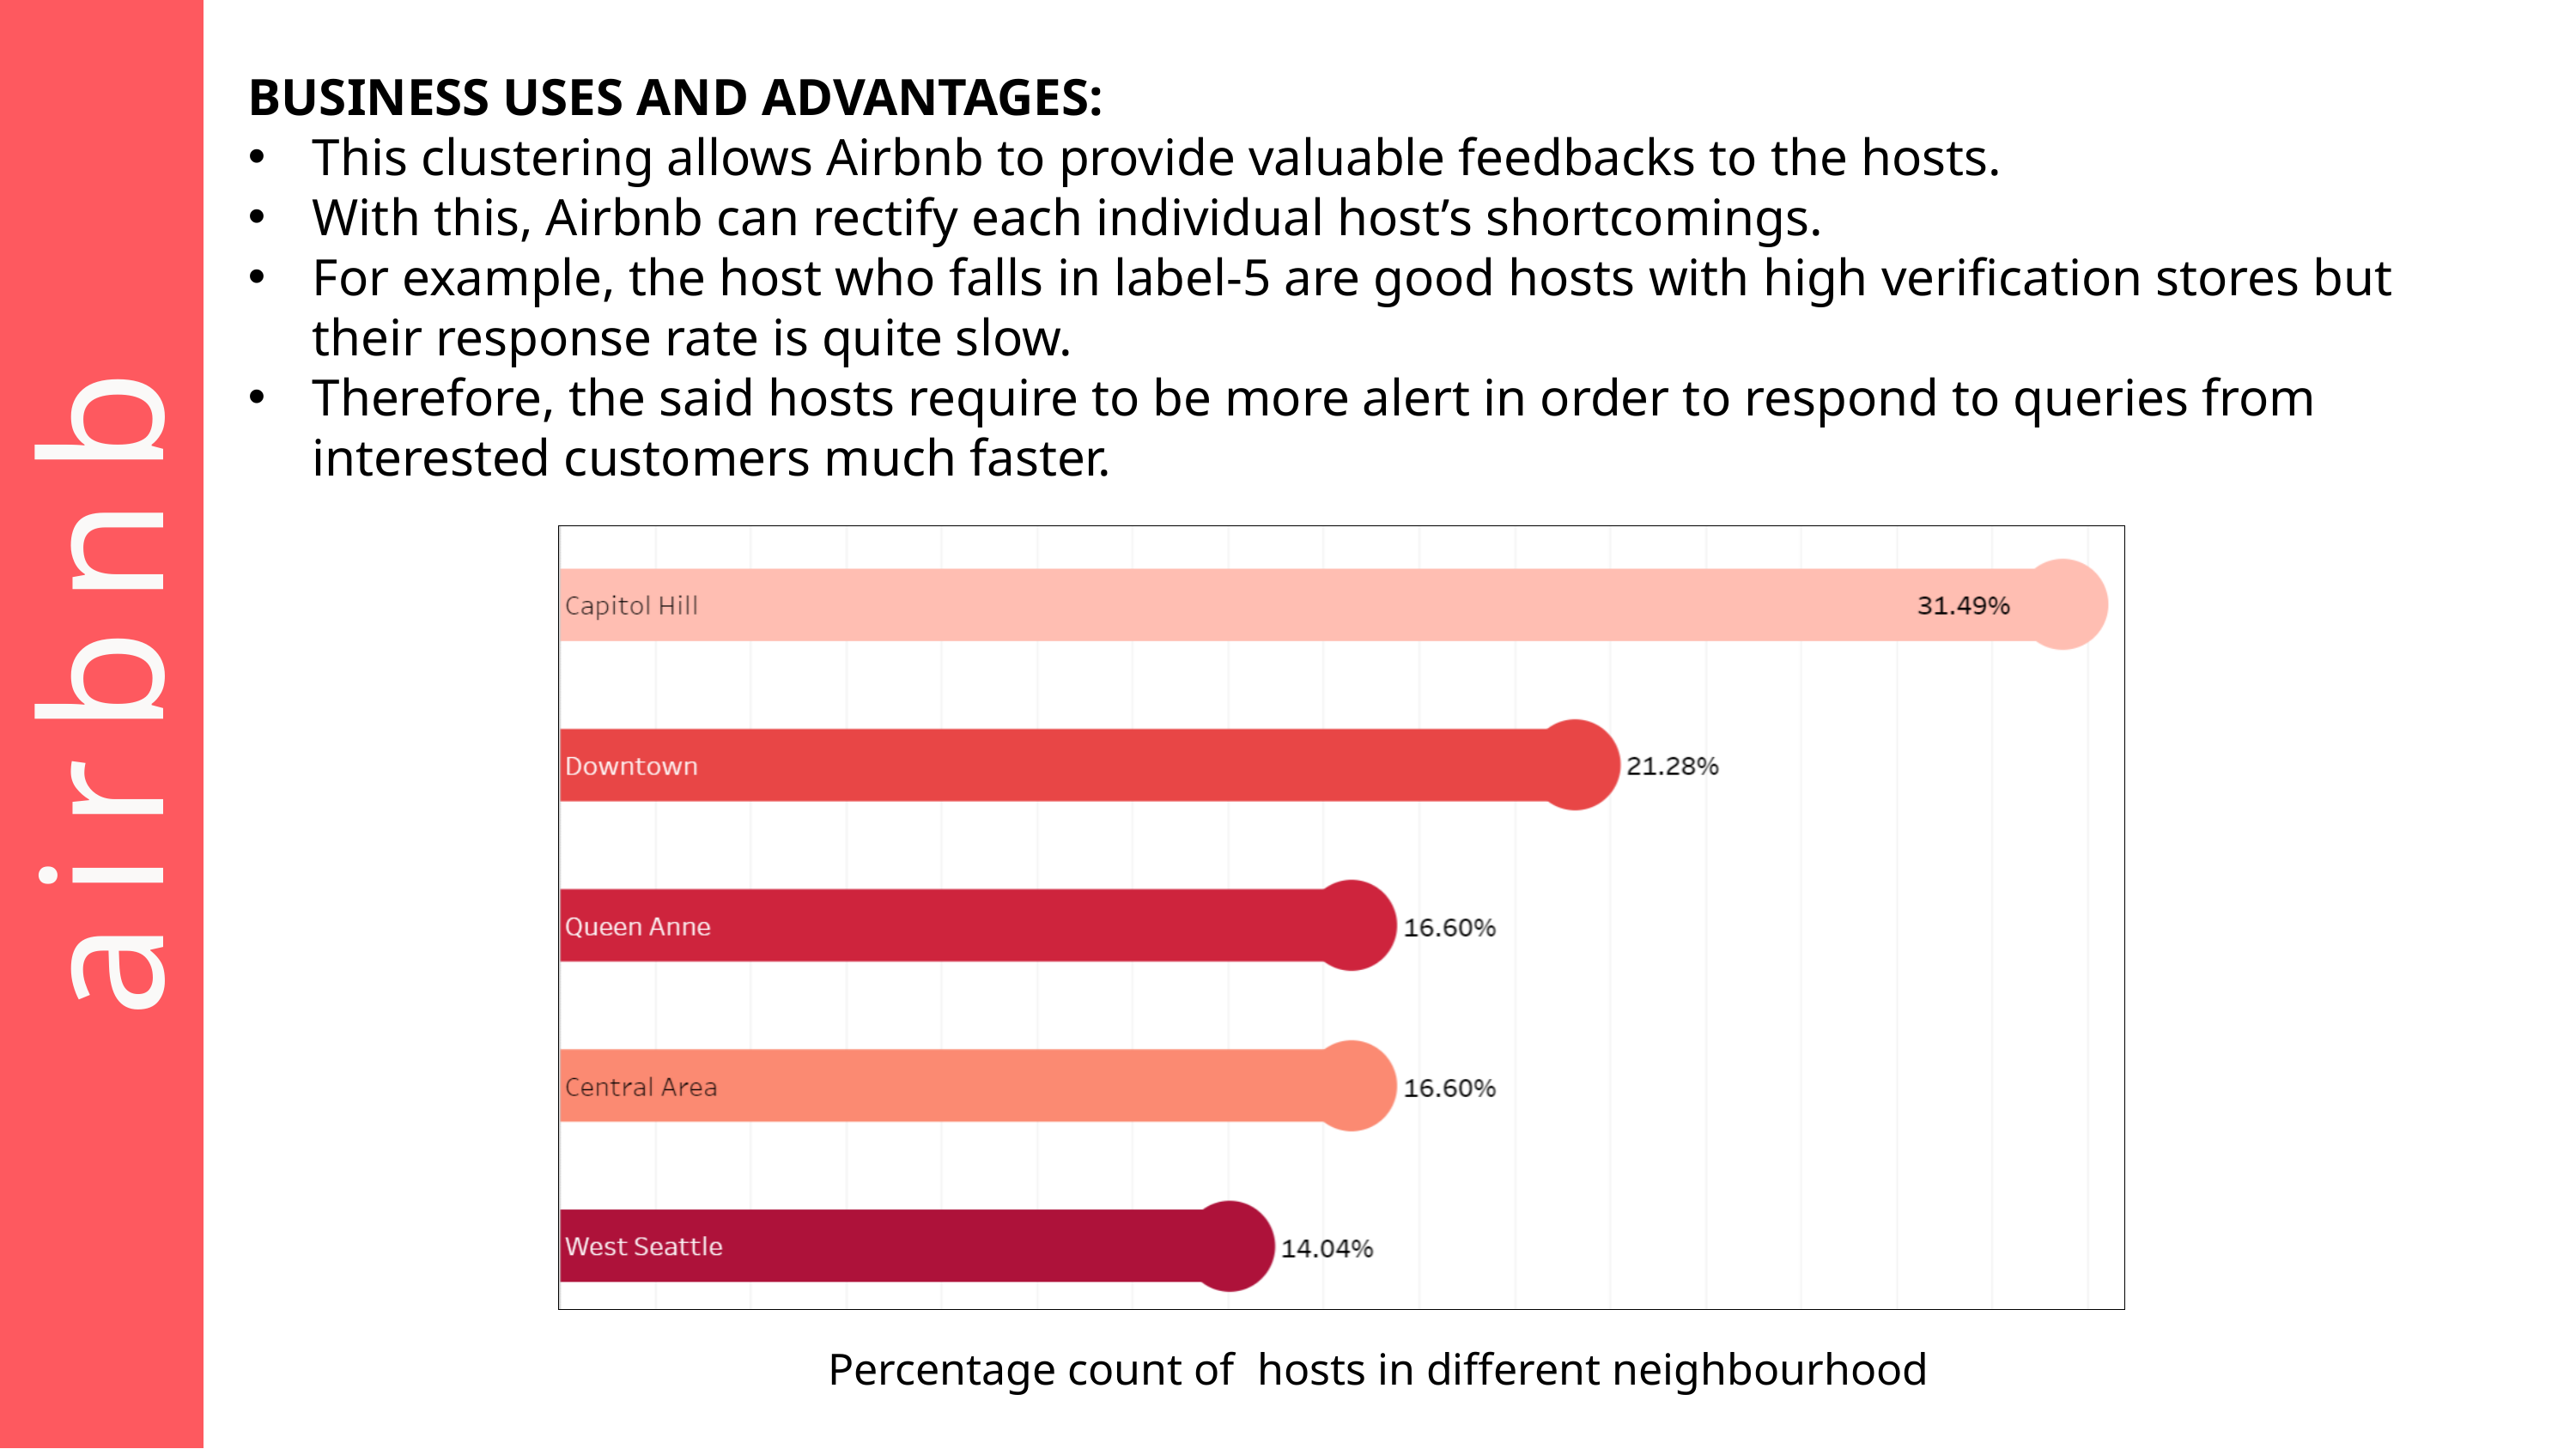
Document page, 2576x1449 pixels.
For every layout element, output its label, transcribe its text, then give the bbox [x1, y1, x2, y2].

text_box Percentage count of hosts in different neighbourhood [772, 1335, 1985, 1400]
picture [557, 525, 2126, 1310]
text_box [0, 0, 204, 1449]
text_box BUSINESS USES AND ADVANTAGES: This clustering allows Airbnb to provide valuable feedbacks to the hosts. With this, Airbnb can rectify each individual host’s shortcomings. For example, the host who falls in label-5 are good hosts with high verification stores but their response rate is quite slow. Therefore, the said hosts require to be more alert in order to respond to queries from interested customers much faster. [235, 58, 2523, 493]
